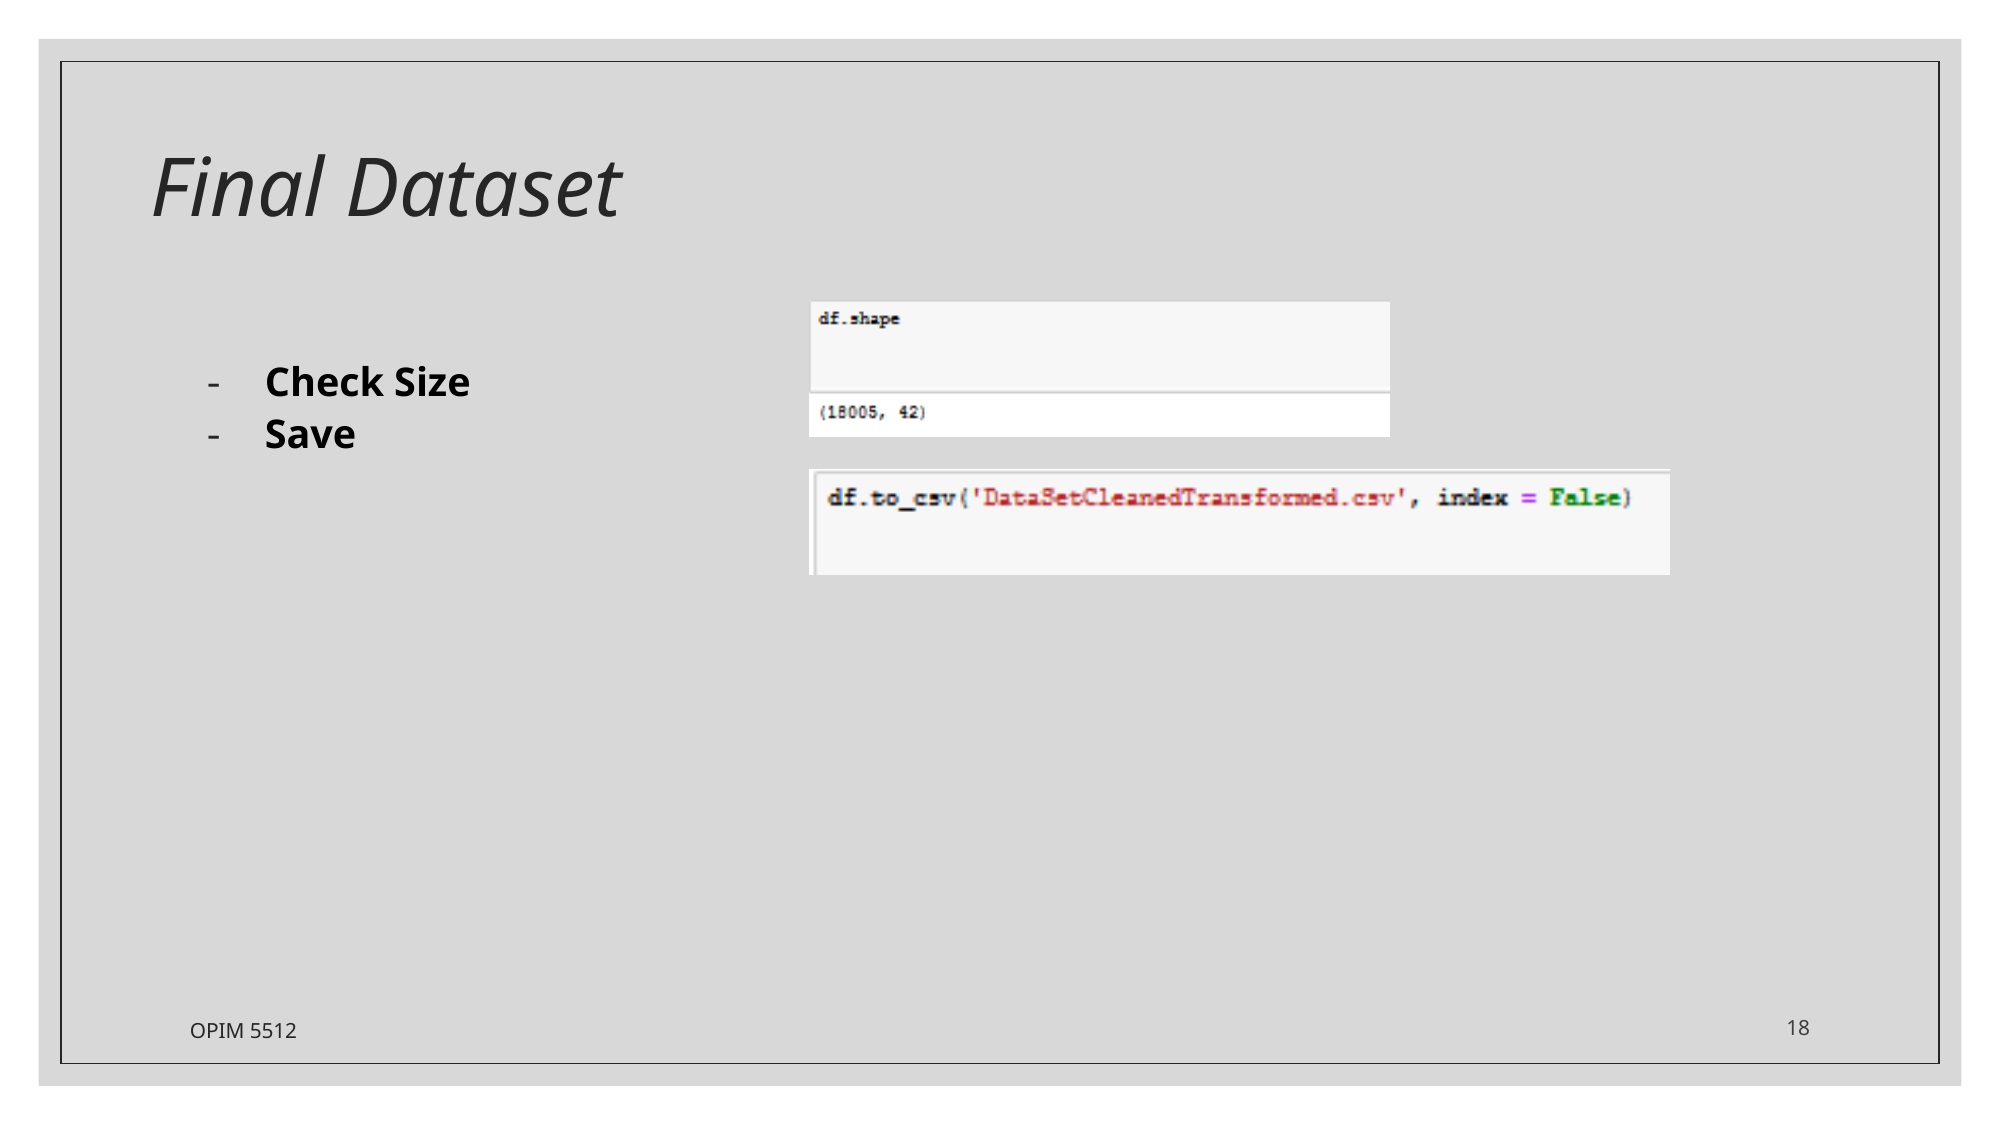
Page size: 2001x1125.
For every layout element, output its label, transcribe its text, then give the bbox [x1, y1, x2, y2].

title Final Dataset [135, 105, 1911, 276]
footer OPIM 5512 [174, 990, 1130, 1050]
picture [809, 469, 1670, 575]
list Check Size Save [174, 345, 785, 977]
slide_number 18 [1687, 990, 1825, 1050]
picture [809, 300, 1391, 437]
